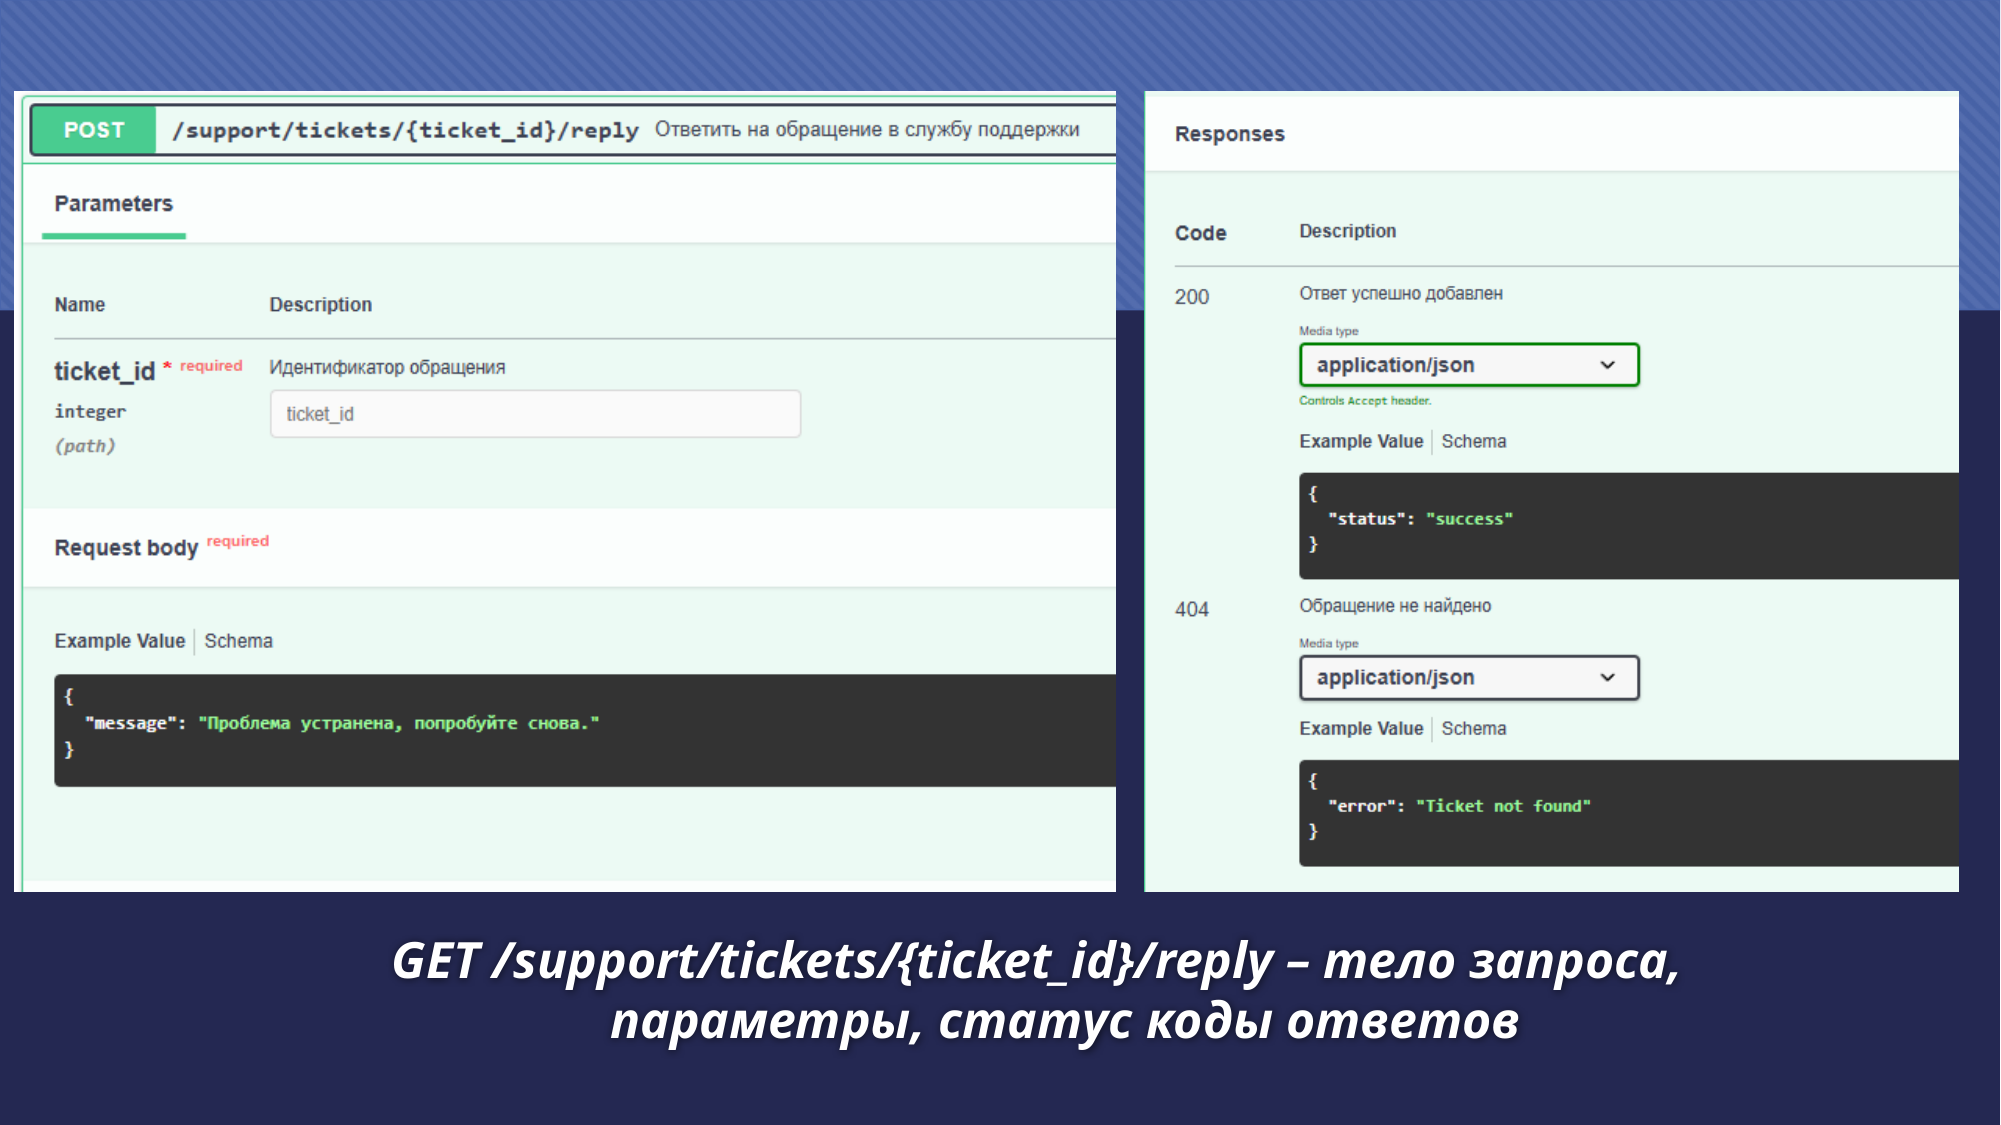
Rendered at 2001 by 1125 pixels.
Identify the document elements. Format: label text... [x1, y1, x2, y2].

text_box GET /support/tickets/{ticket_id}/reply – тело запроса, параметры, статус коды ответов [245, 921, 1830, 1057]
picture [1144, 91, 1959, 893]
picture [13, 91, 1117, 893]
